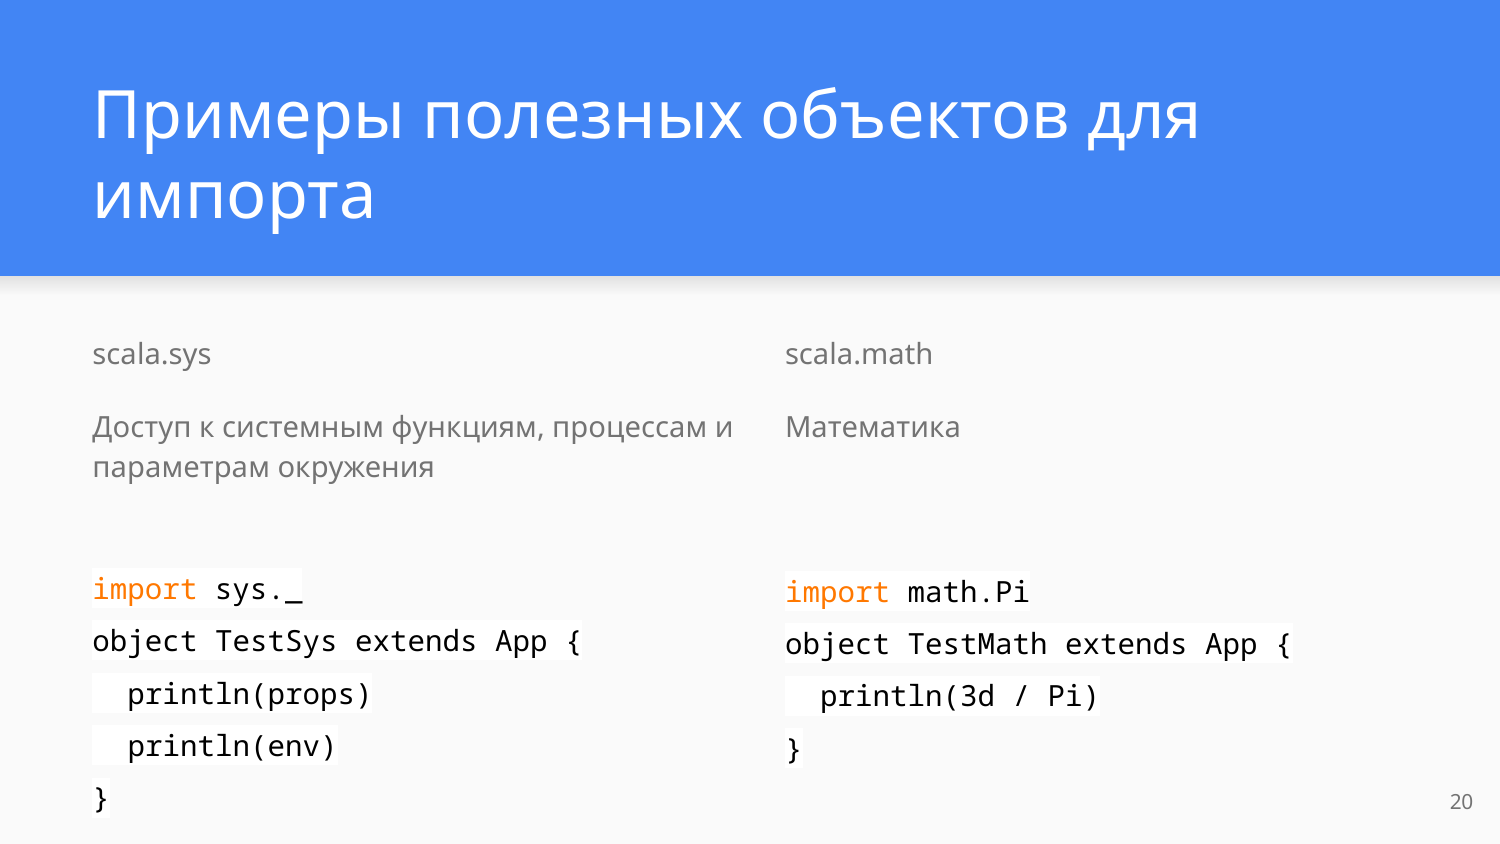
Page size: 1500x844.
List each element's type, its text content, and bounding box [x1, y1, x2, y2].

title Примеры полезных объектов для импорта [77, 121, 1427, 248]
list scala.sys Доступ к системным функциям, процессам и параметрам окружения import sys._ object TestSys extends App { println(props) println(env) } [77, 314, 770, 760]
slide_number ‹#› [1398, 770, 1489, 835]
list scala.math Математика import math.Pi object TestMath extends App { println(3d / Pi) } [770, 314, 1427, 760]
